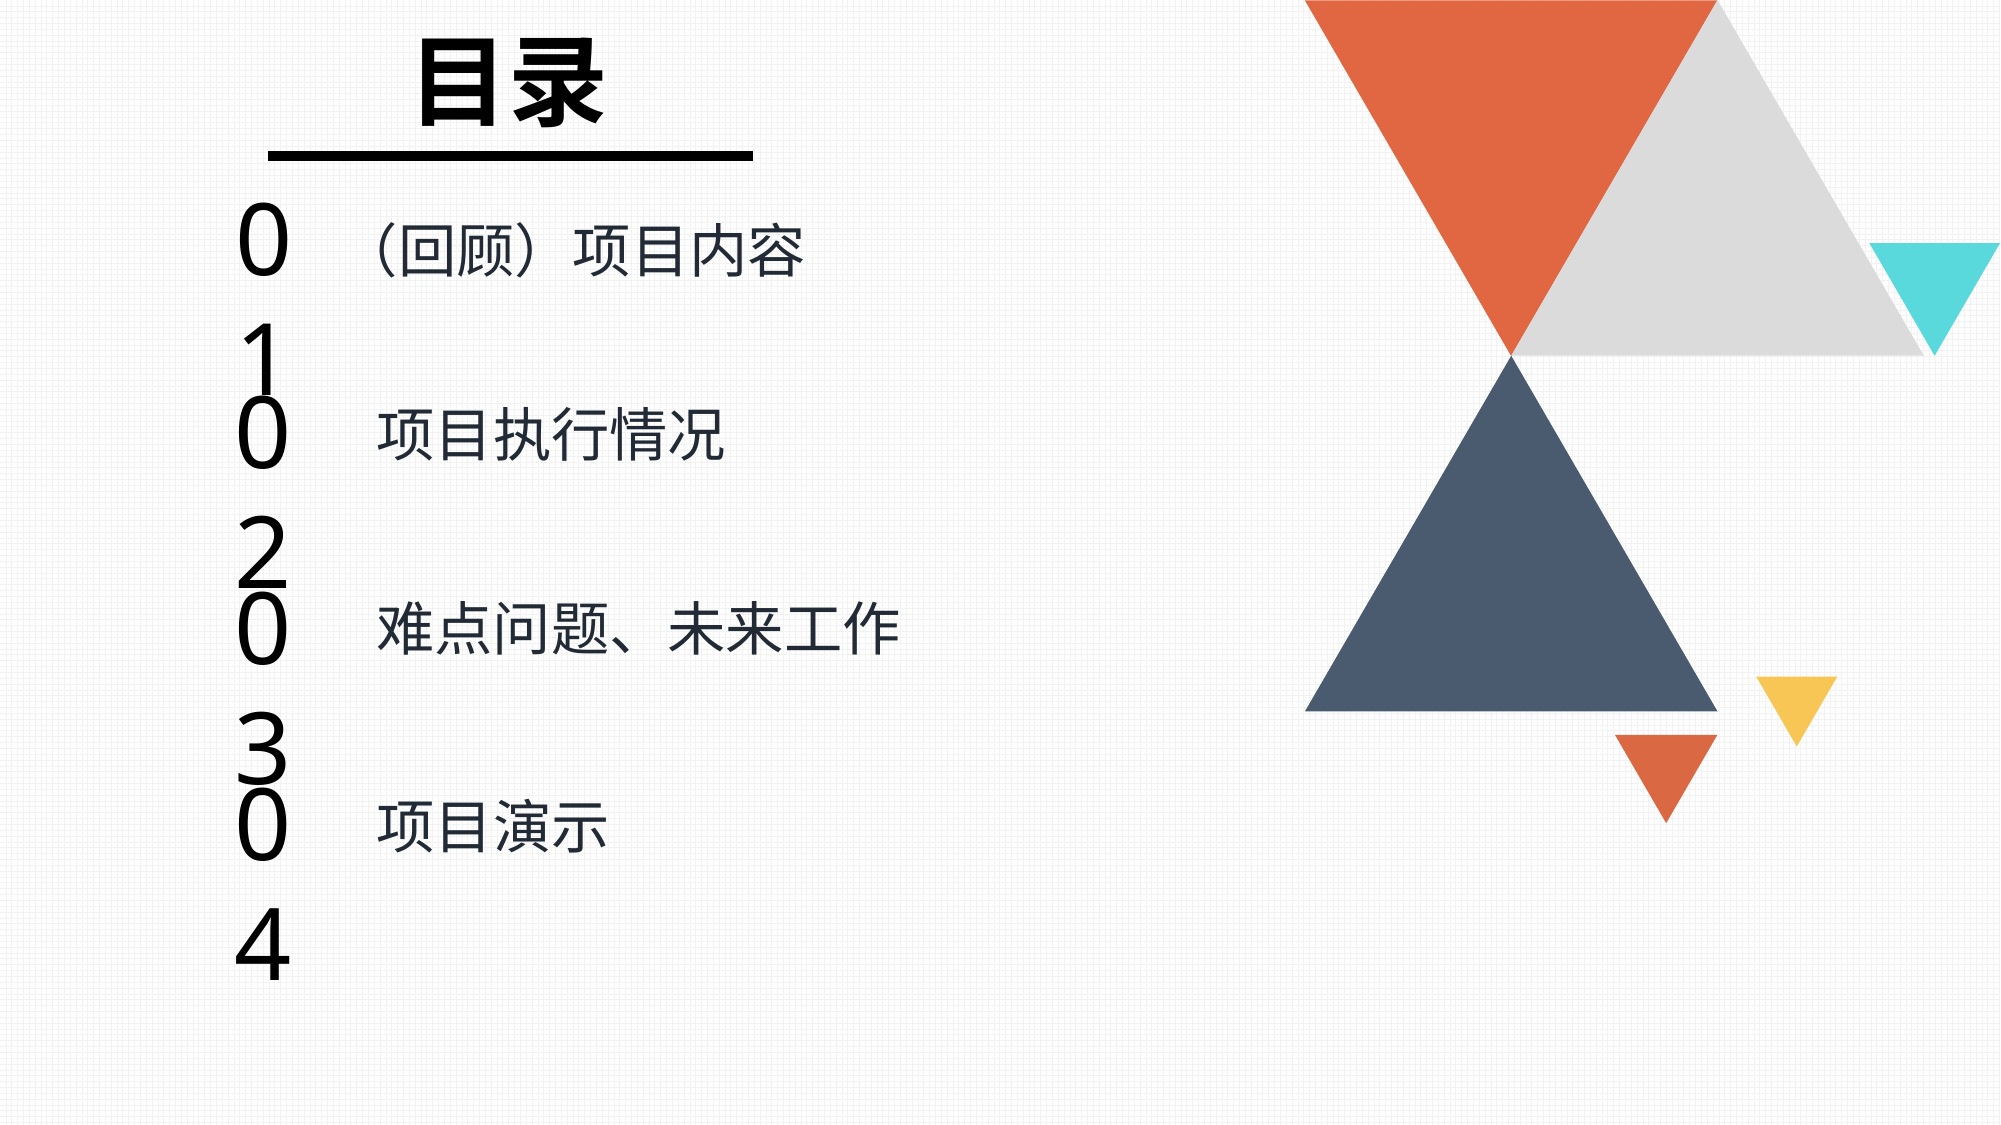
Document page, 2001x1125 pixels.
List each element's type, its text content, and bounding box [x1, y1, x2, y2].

text_box [1510, 0, 1926, 357]
text_box [1303, 0, 1715, 355]
text_box 04 [219, 752, 362, 1008]
text_box 项目演示 [362, 792, 964, 866]
text_box （回顾）项目内容 [325, 216, 952, 290]
text_box 01 [220, 168, 364, 401]
text_box 项目执行情况 [362, 401, 1099, 475]
text_box 难点问题、未来工作 [362, 574, 1000, 689]
text_box [268, 151, 753, 161]
text_box [1754, 675, 1840, 749]
text_box 目录 [393, 10, 628, 146]
text_box [1867, 242, 2000, 358]
text_box 02 [219, 361, 362, 556]
text_box [1303, 353, 1720, 713]
text_box [1613, 733, 1720, 826]
text_box 03 [219, 556, 362, 752]
